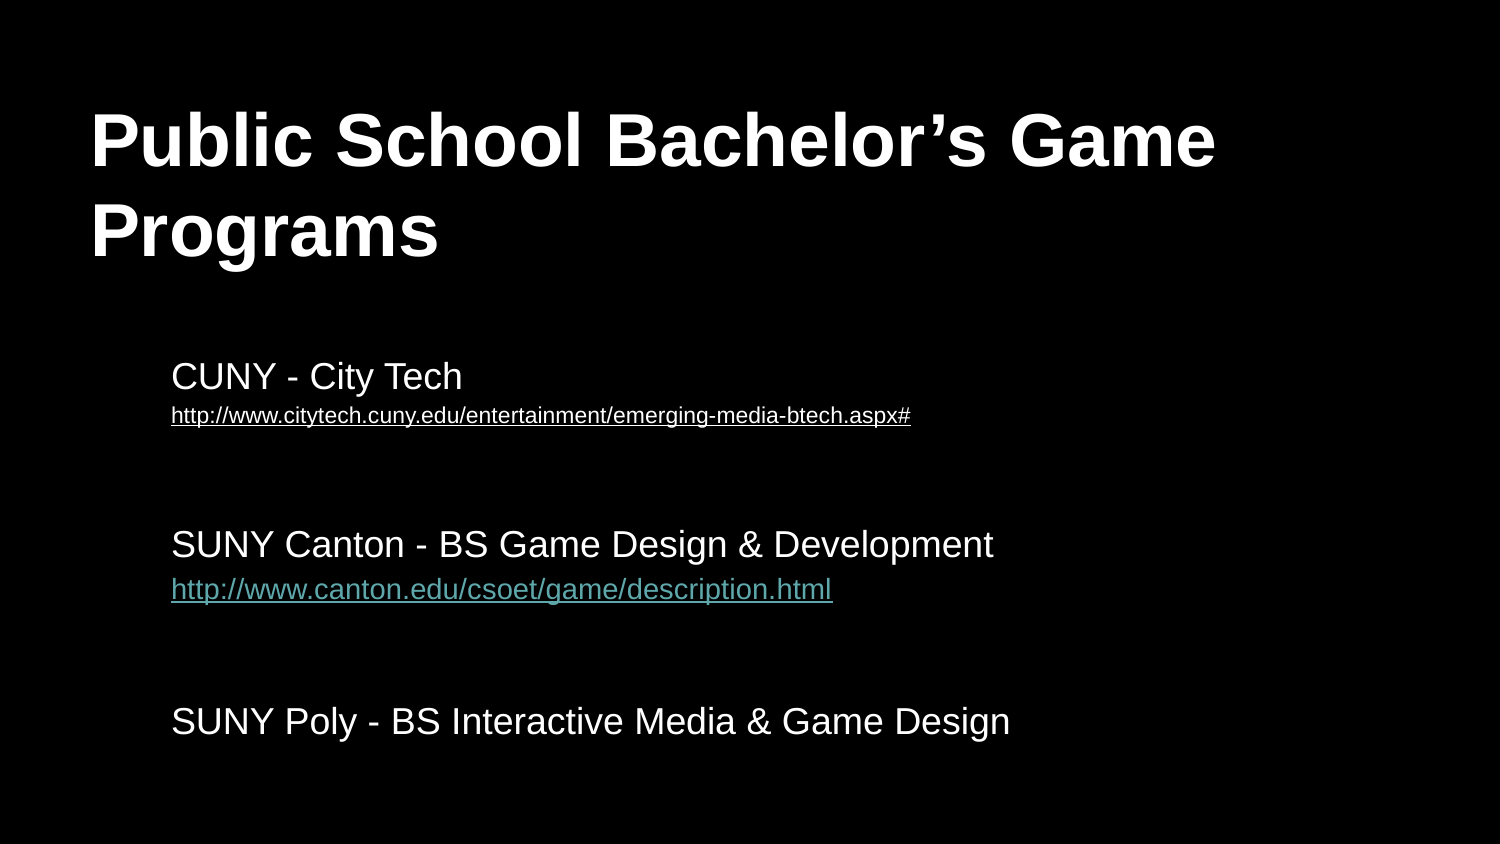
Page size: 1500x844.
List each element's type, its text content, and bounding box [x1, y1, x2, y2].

list CUNY - City Tech http://www.citytech.cuny.edu/entertainment/emerging-media-btech.aspx# SUNY Canton - BS Game Design & Development http://www.canton.edu/csoet/game/description.html SUNY Poly - BS Interactive Media & Game Design https://webapp.sunypoly.edu/stories/faculty-profile-ibrahim-yucel/ https://sunypoly.edu/academics/majors-and-programs/interactive-media-game-design-imgd.html [156, 330, 1425, 809]
title Public School Bachelor’s Game Programs [75, 33, 1425, 287]
